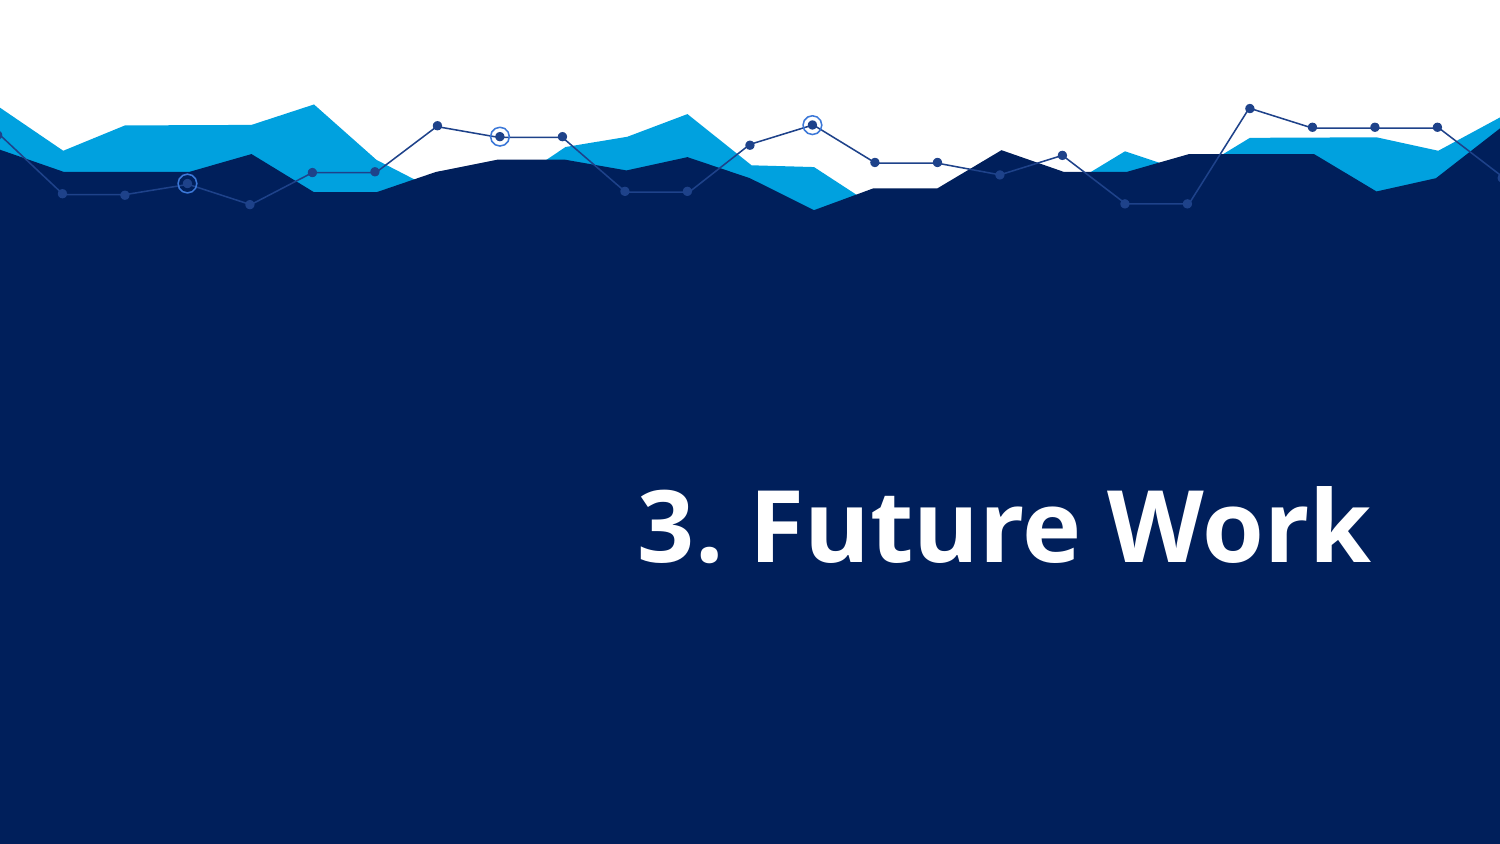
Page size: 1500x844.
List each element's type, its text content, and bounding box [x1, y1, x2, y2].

title 3. Future Work [112, 447, 1388, 638]
